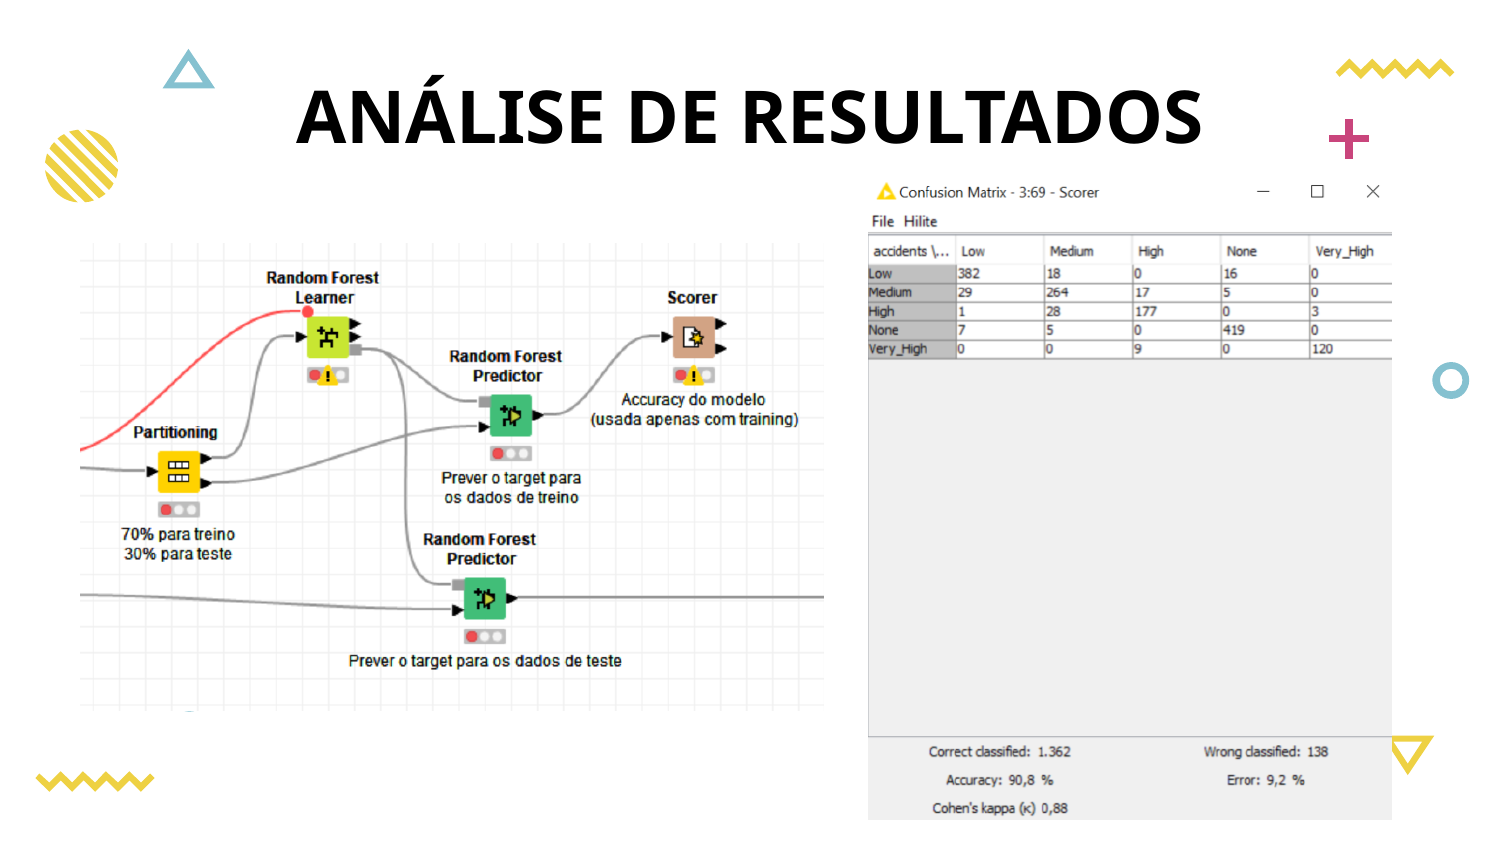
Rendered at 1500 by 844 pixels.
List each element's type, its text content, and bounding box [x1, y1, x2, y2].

picture [80, 243, 824, 711]
picture [867, 176, 1392, 821]
title ANÁLISE DE RESULTADOS [149, 55, 1352, 167]
